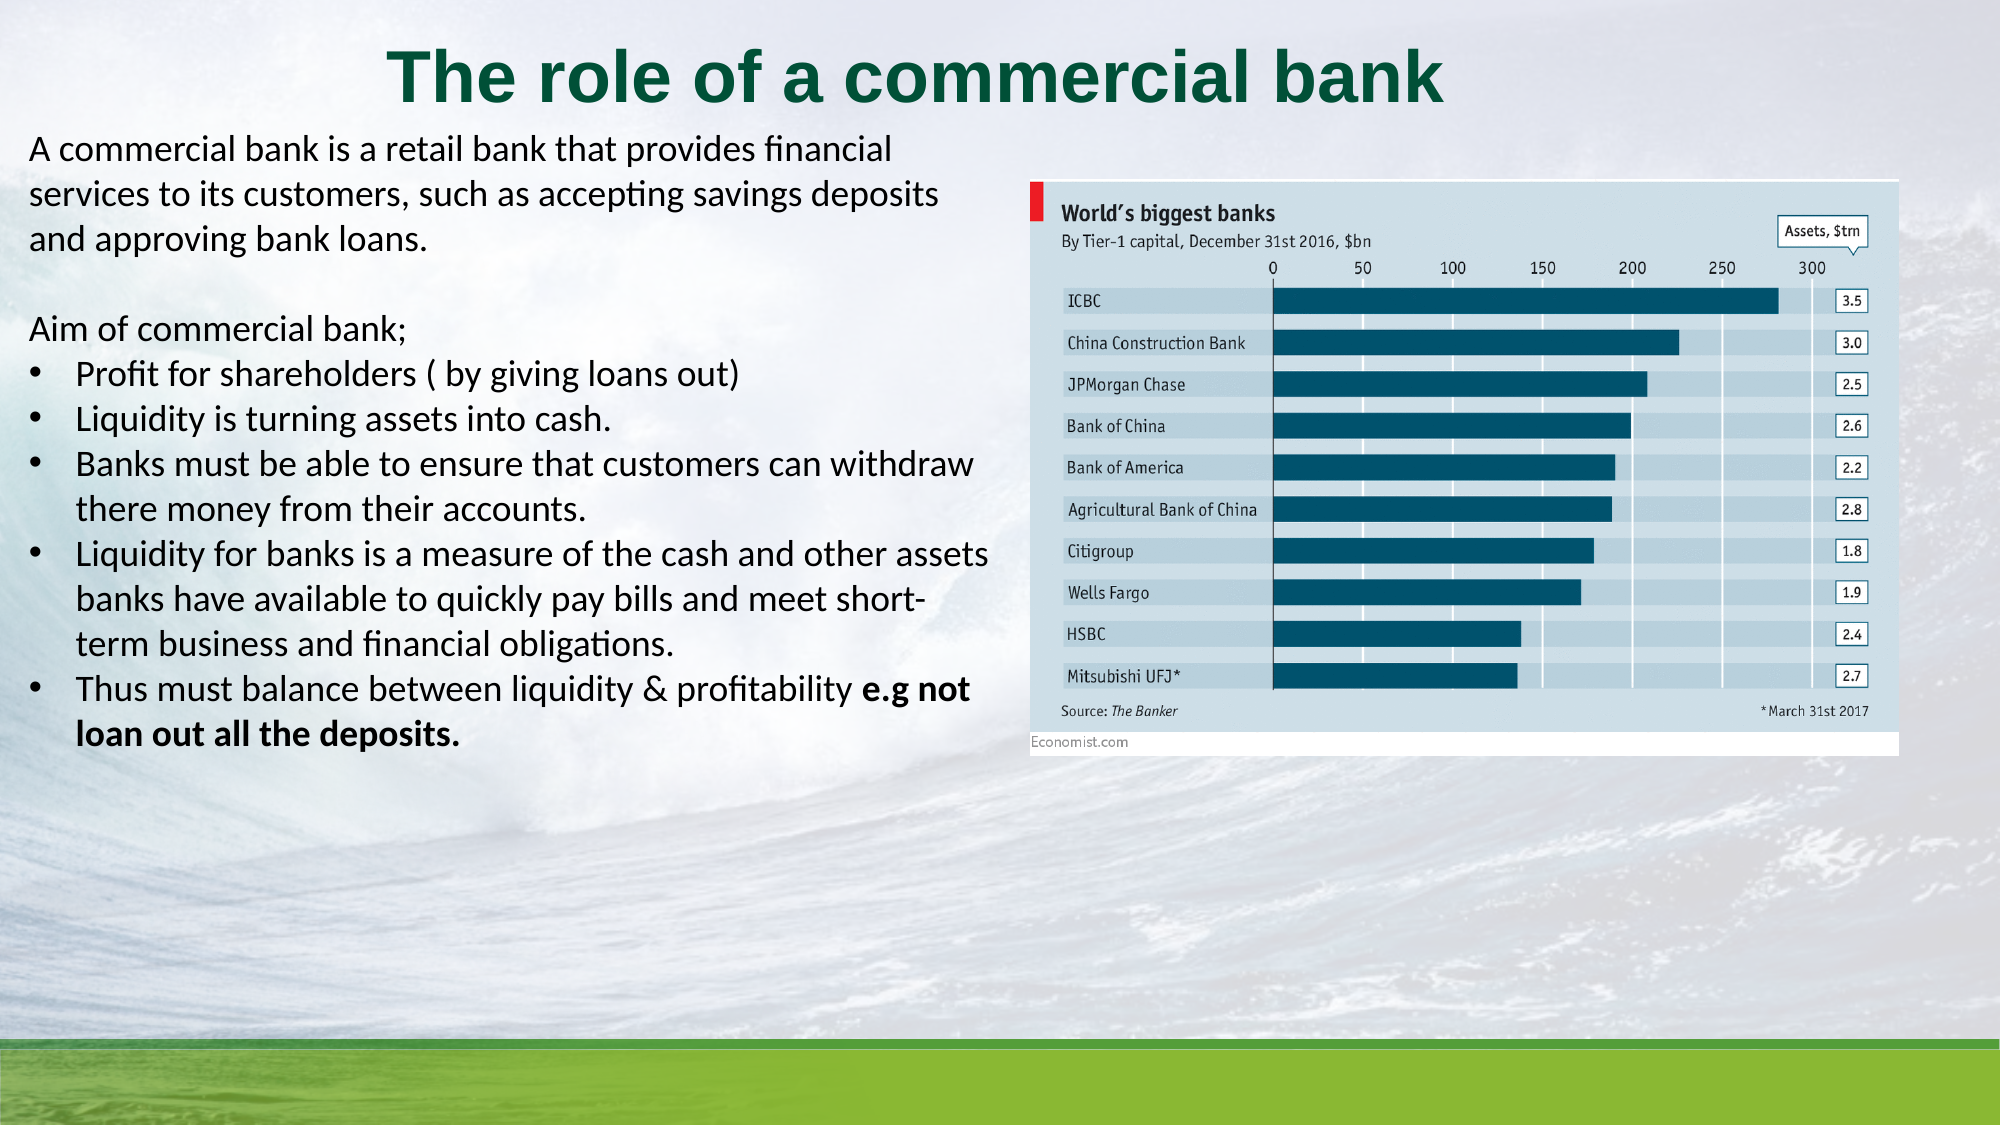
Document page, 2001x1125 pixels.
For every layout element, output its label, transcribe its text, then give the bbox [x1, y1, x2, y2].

picture [0, 0, 2000, 1125]
text_box A commercial bank is a retail bank that provides financial services to its customers, such as accepting savings deposits and approving bank loans. Aim of commercial bank; Profit for shareholders ( by giving loans out) Liquidity is turning assets into cash. Banks must be able to ensure that customers can withdraw there money from their accounts. Liquidity for banks is a measure of the cash and other assets banks have available to quickly pay bills and meet short-term business and financial obligations. Thus must balance between liquidity & profitability e.g not loan out all the deposits. [21, 116, 999, 814]
text_box The role of a commercial bank [356, 20, 1632, 127]
